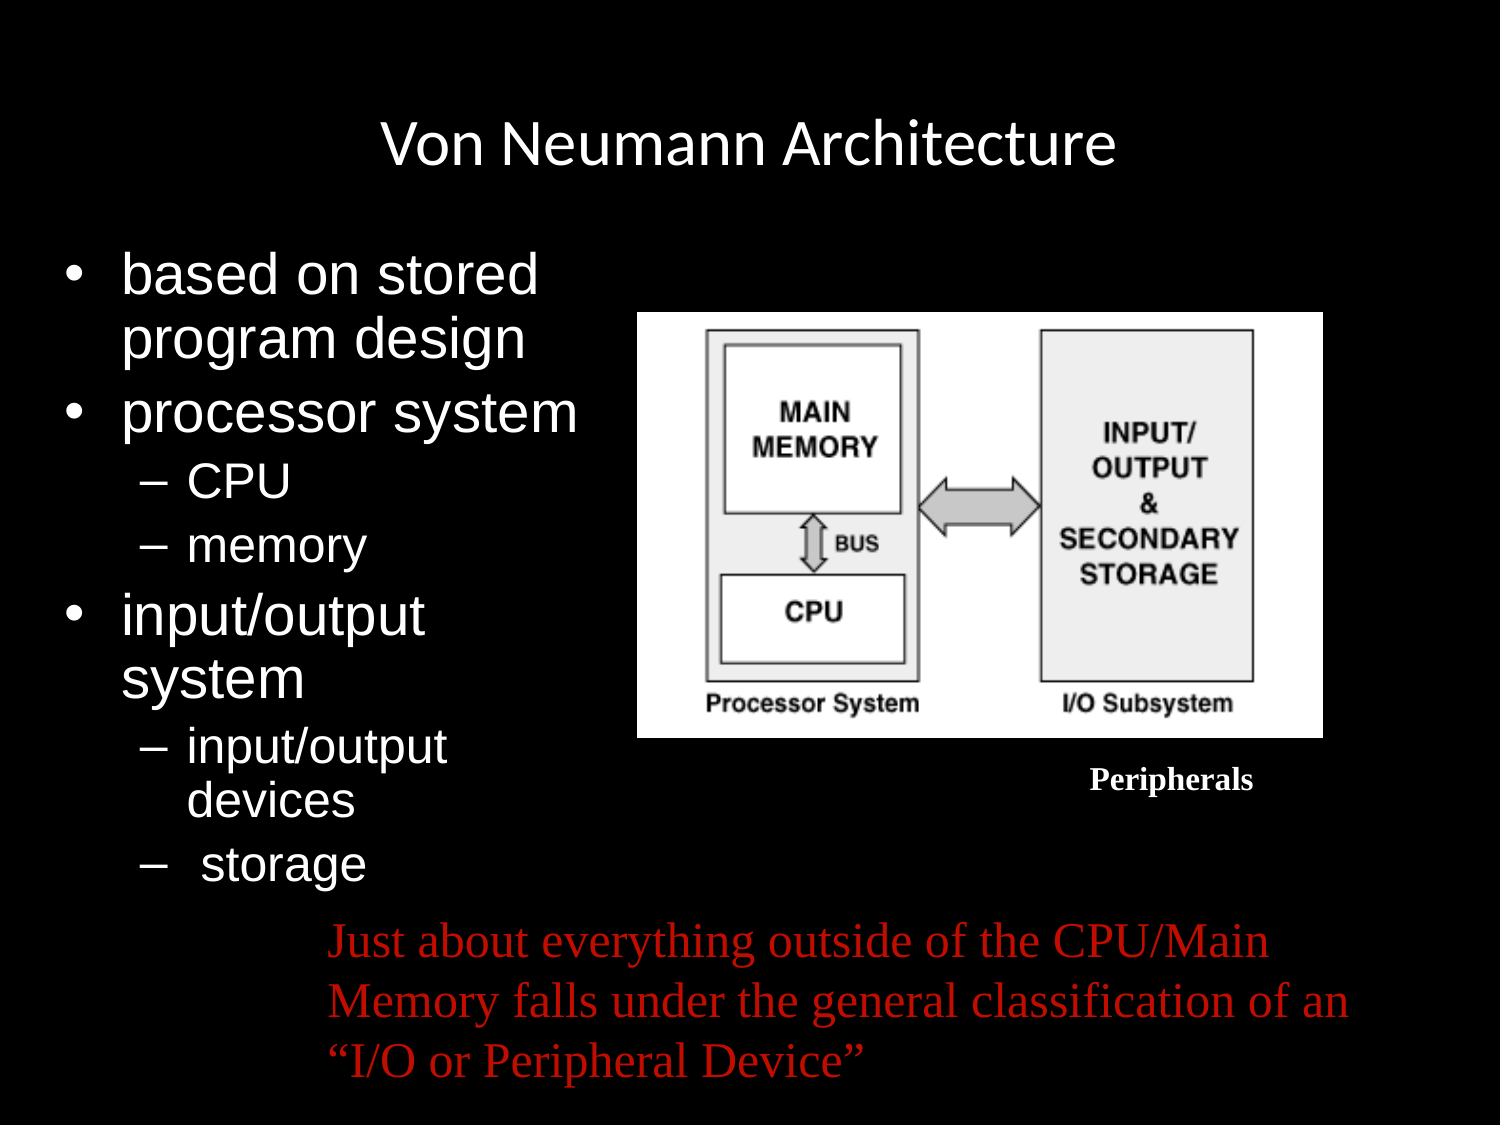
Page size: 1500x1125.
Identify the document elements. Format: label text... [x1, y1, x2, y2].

text_box Peripherals [1074, 749, 1288, 805]
list based on stored program design processor system CPU memory input/output system input/output devices storage [50, 237, 613, 900]
text_box Just about everything outside of the CPU/Main Memory falls under the general classification of an “I/O or Peripheral Device” [312, 899, 1450, 1095]
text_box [637, 312, 1323, 739]
title Von Neumann Architecture [74, 44, 1425, 233]
